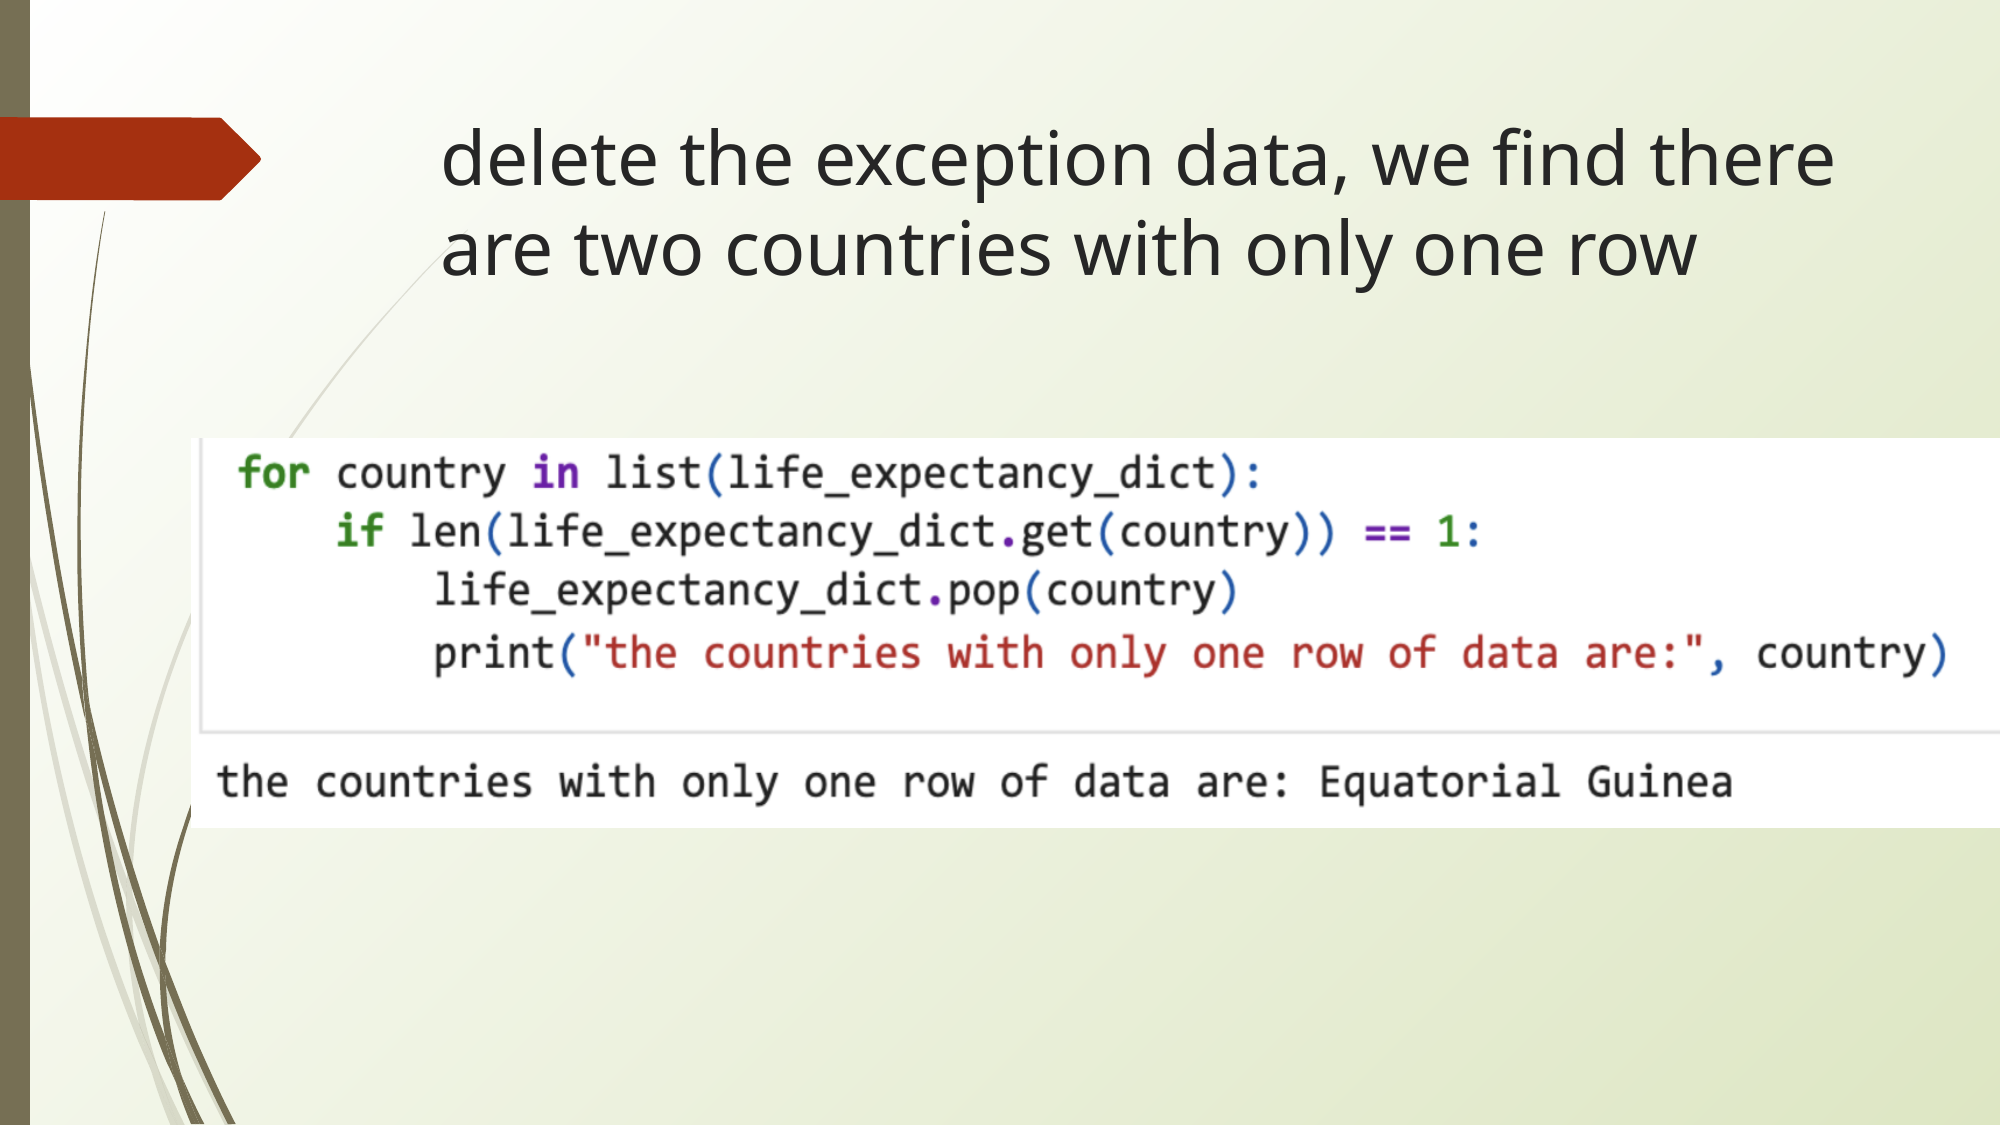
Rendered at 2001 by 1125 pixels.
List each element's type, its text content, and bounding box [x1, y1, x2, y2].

picture [191, 438, 2000, 828]
title delete the exception data, we find there are two countries with only one row [425, 102, 1888, 313]
